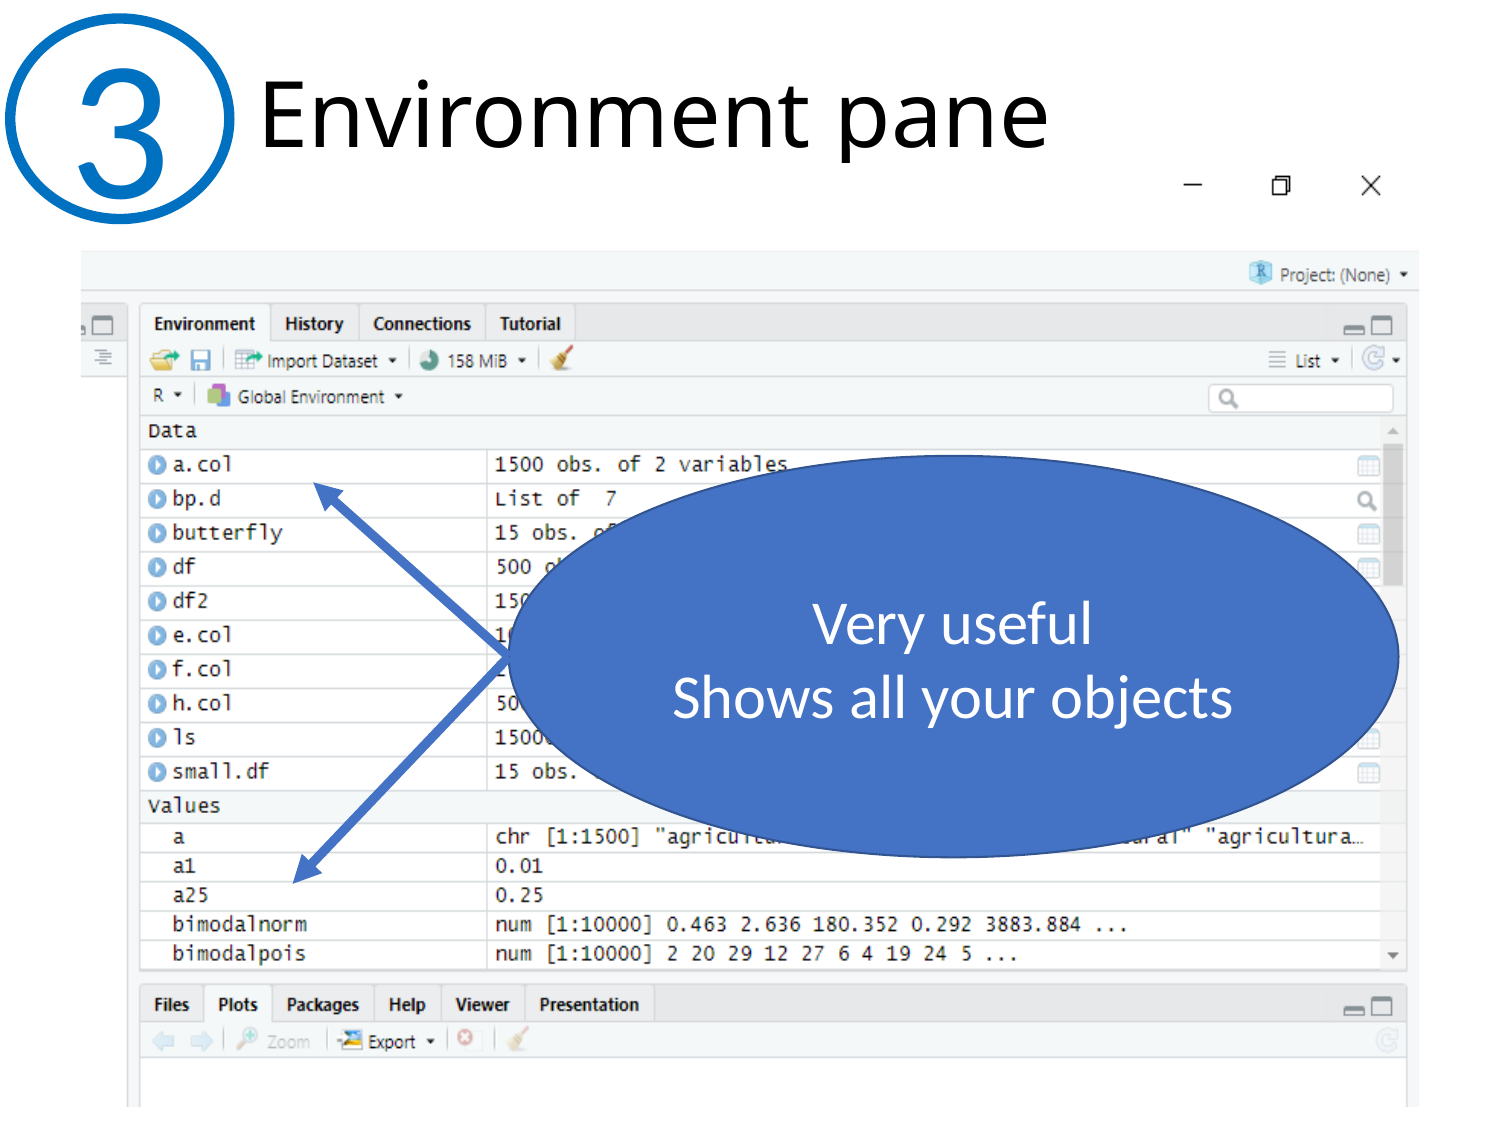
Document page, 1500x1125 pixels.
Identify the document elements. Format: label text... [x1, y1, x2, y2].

picture [80, 163, 1420, 1107]
title Environment pane [243, 54, 1500, 183]
text_box 3 [9, 17, 231, 214]
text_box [313, 482, 509, 656]
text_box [292, 656, 509, 884]
